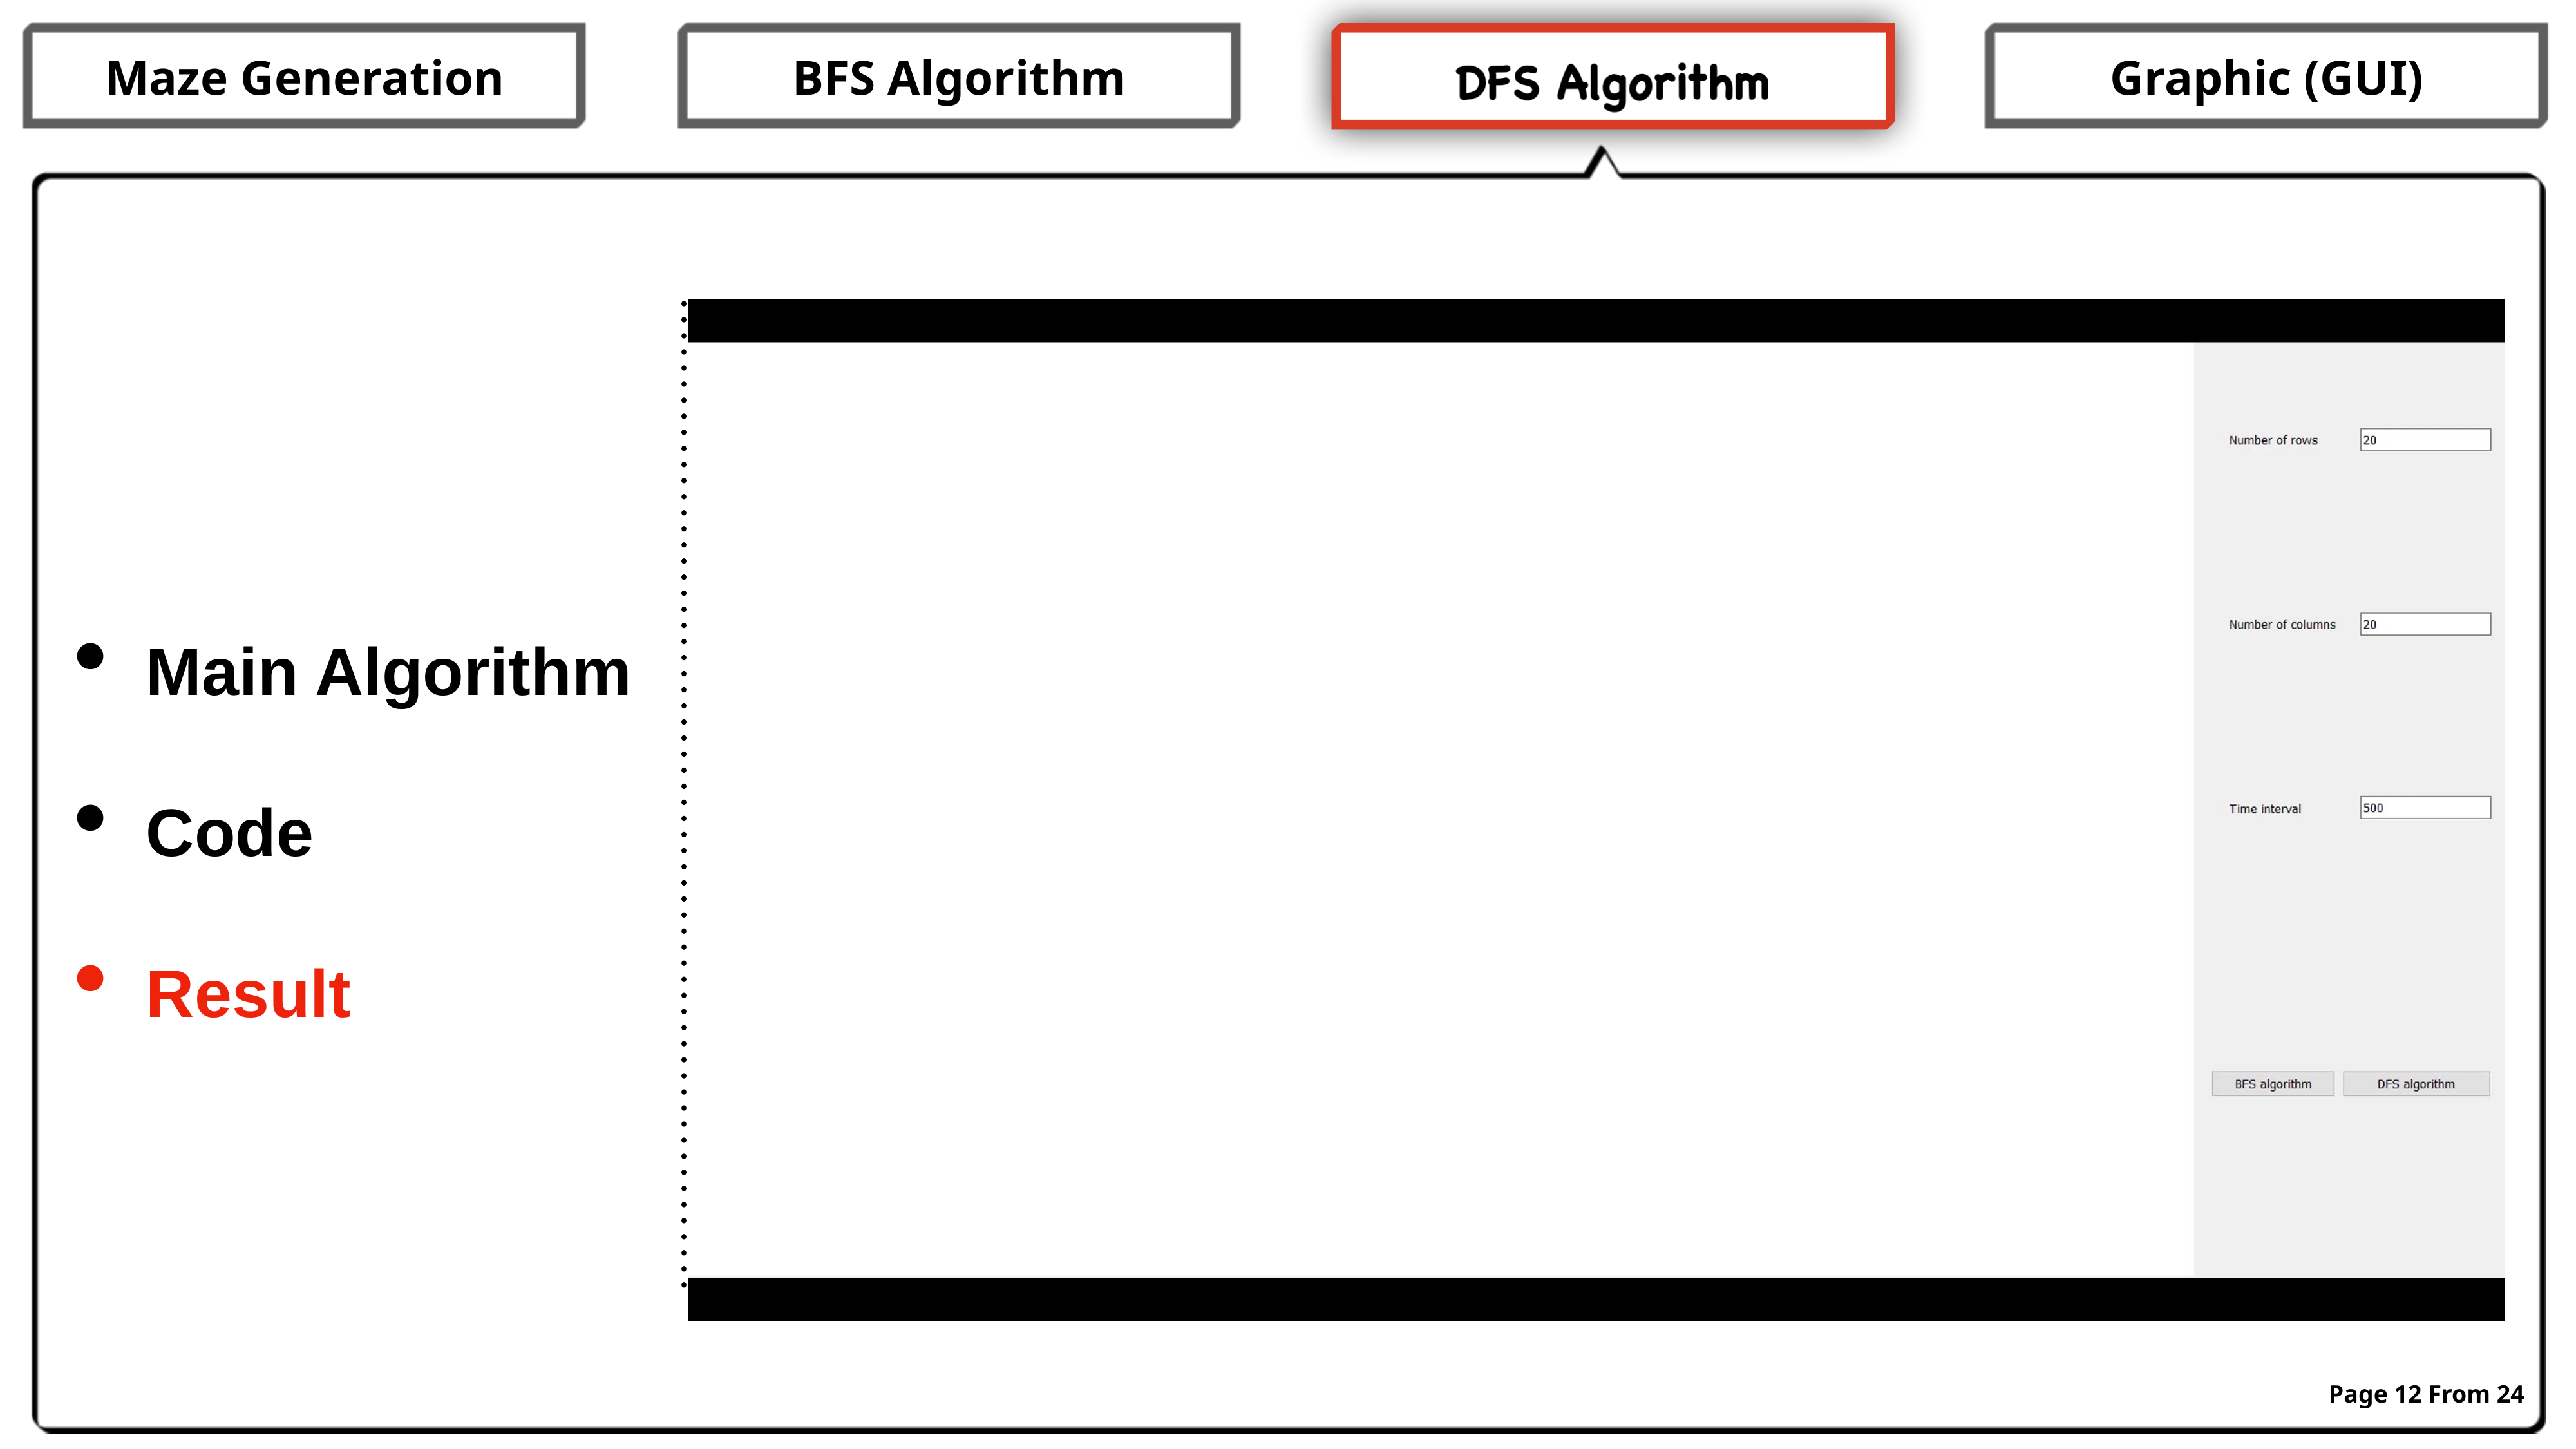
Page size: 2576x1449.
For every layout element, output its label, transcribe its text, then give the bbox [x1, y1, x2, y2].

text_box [21, 20, 643, 133]
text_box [1933, 20, 2551, 133]
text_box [688, 299, 2505, 1322]
picture [33, 0, 2544, 1449]
text_box Page From 24 [2322, 1344, 2532, 1417]
text_box Main Algorithm Code Result [68, 542, 643, 1036]
